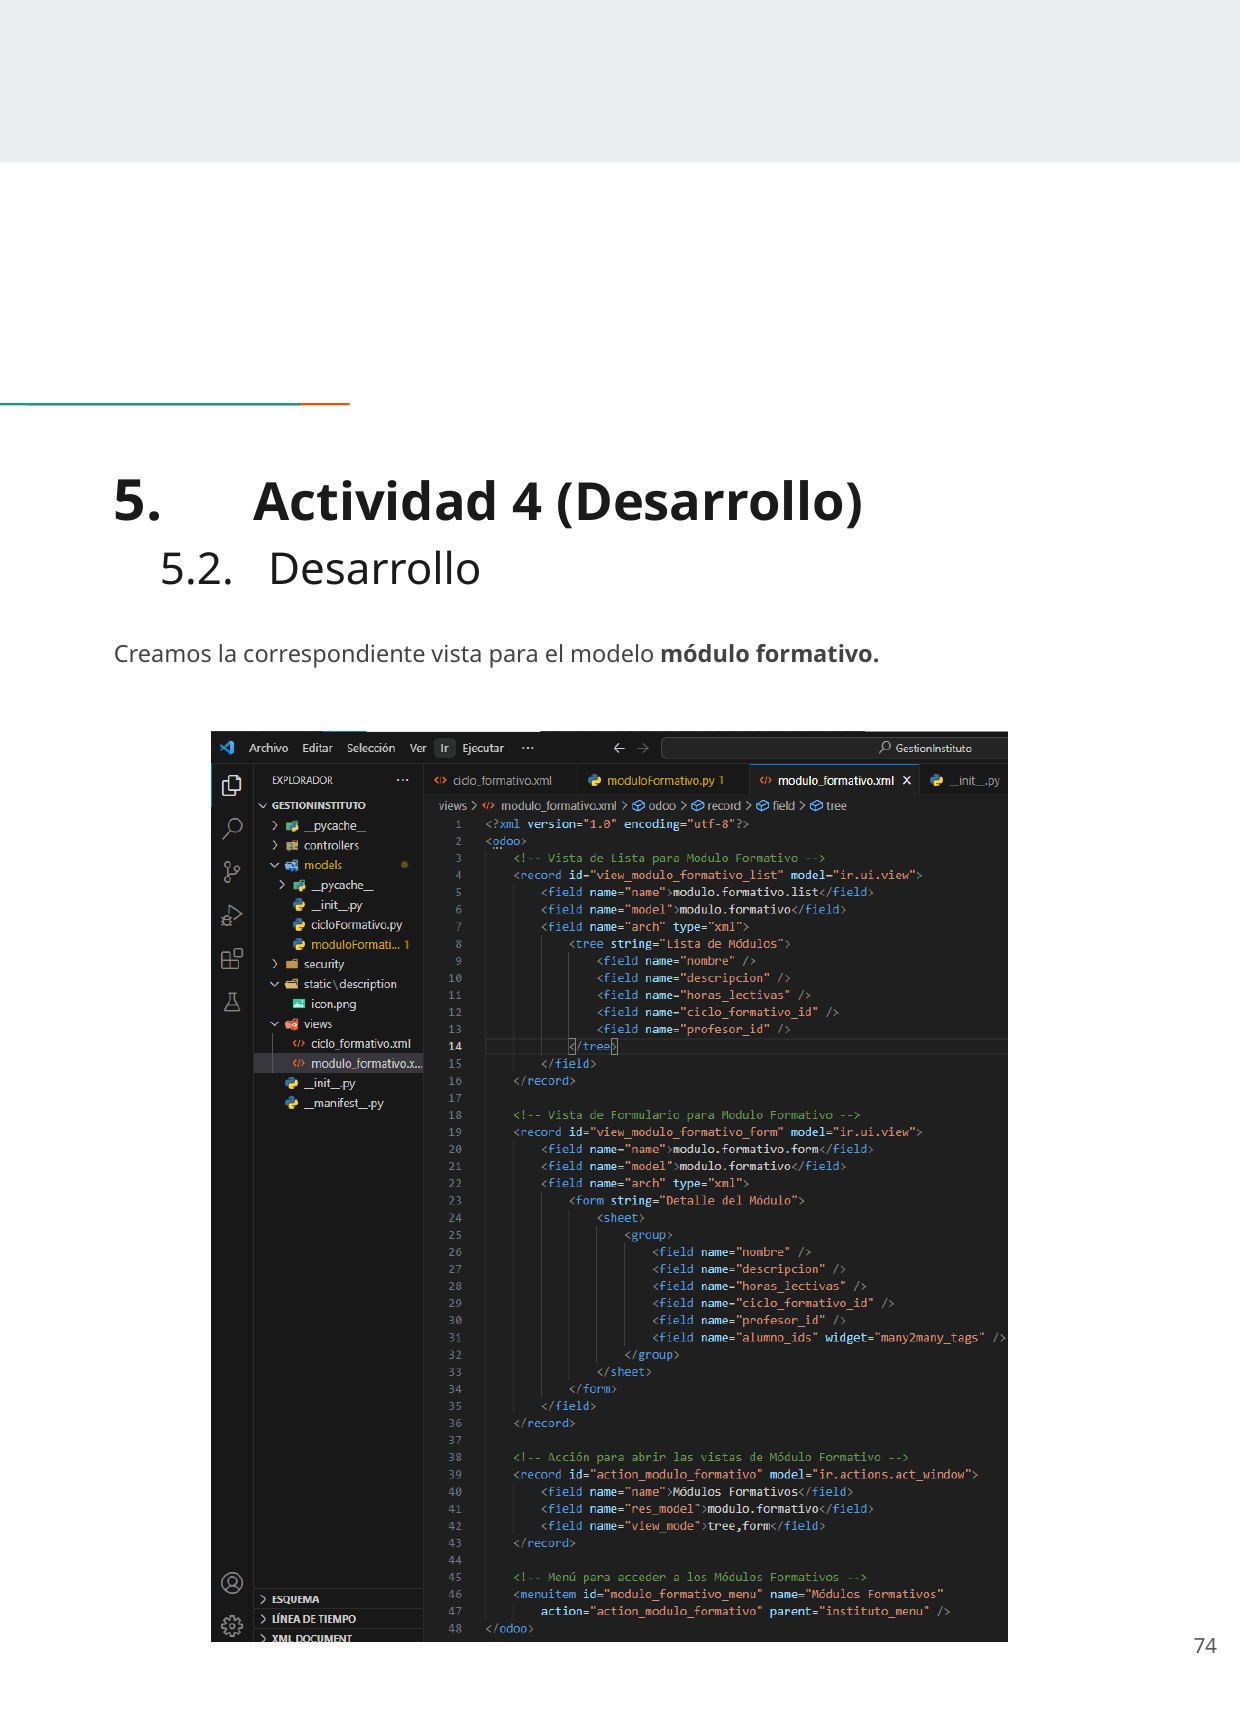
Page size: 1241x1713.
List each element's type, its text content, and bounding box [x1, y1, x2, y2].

title 5. Actividad 4 (Desarrollo) 5.2. Desarrollo [98, 439, 1233, 609]
slide_number ‹#› [1157, 1581, 1233, 1713]
picture [211, 730, 1008, 1642]
list Creamos la correspondiente vista para el modelo módulo formativo. [98, 619, 1142, 1642]
